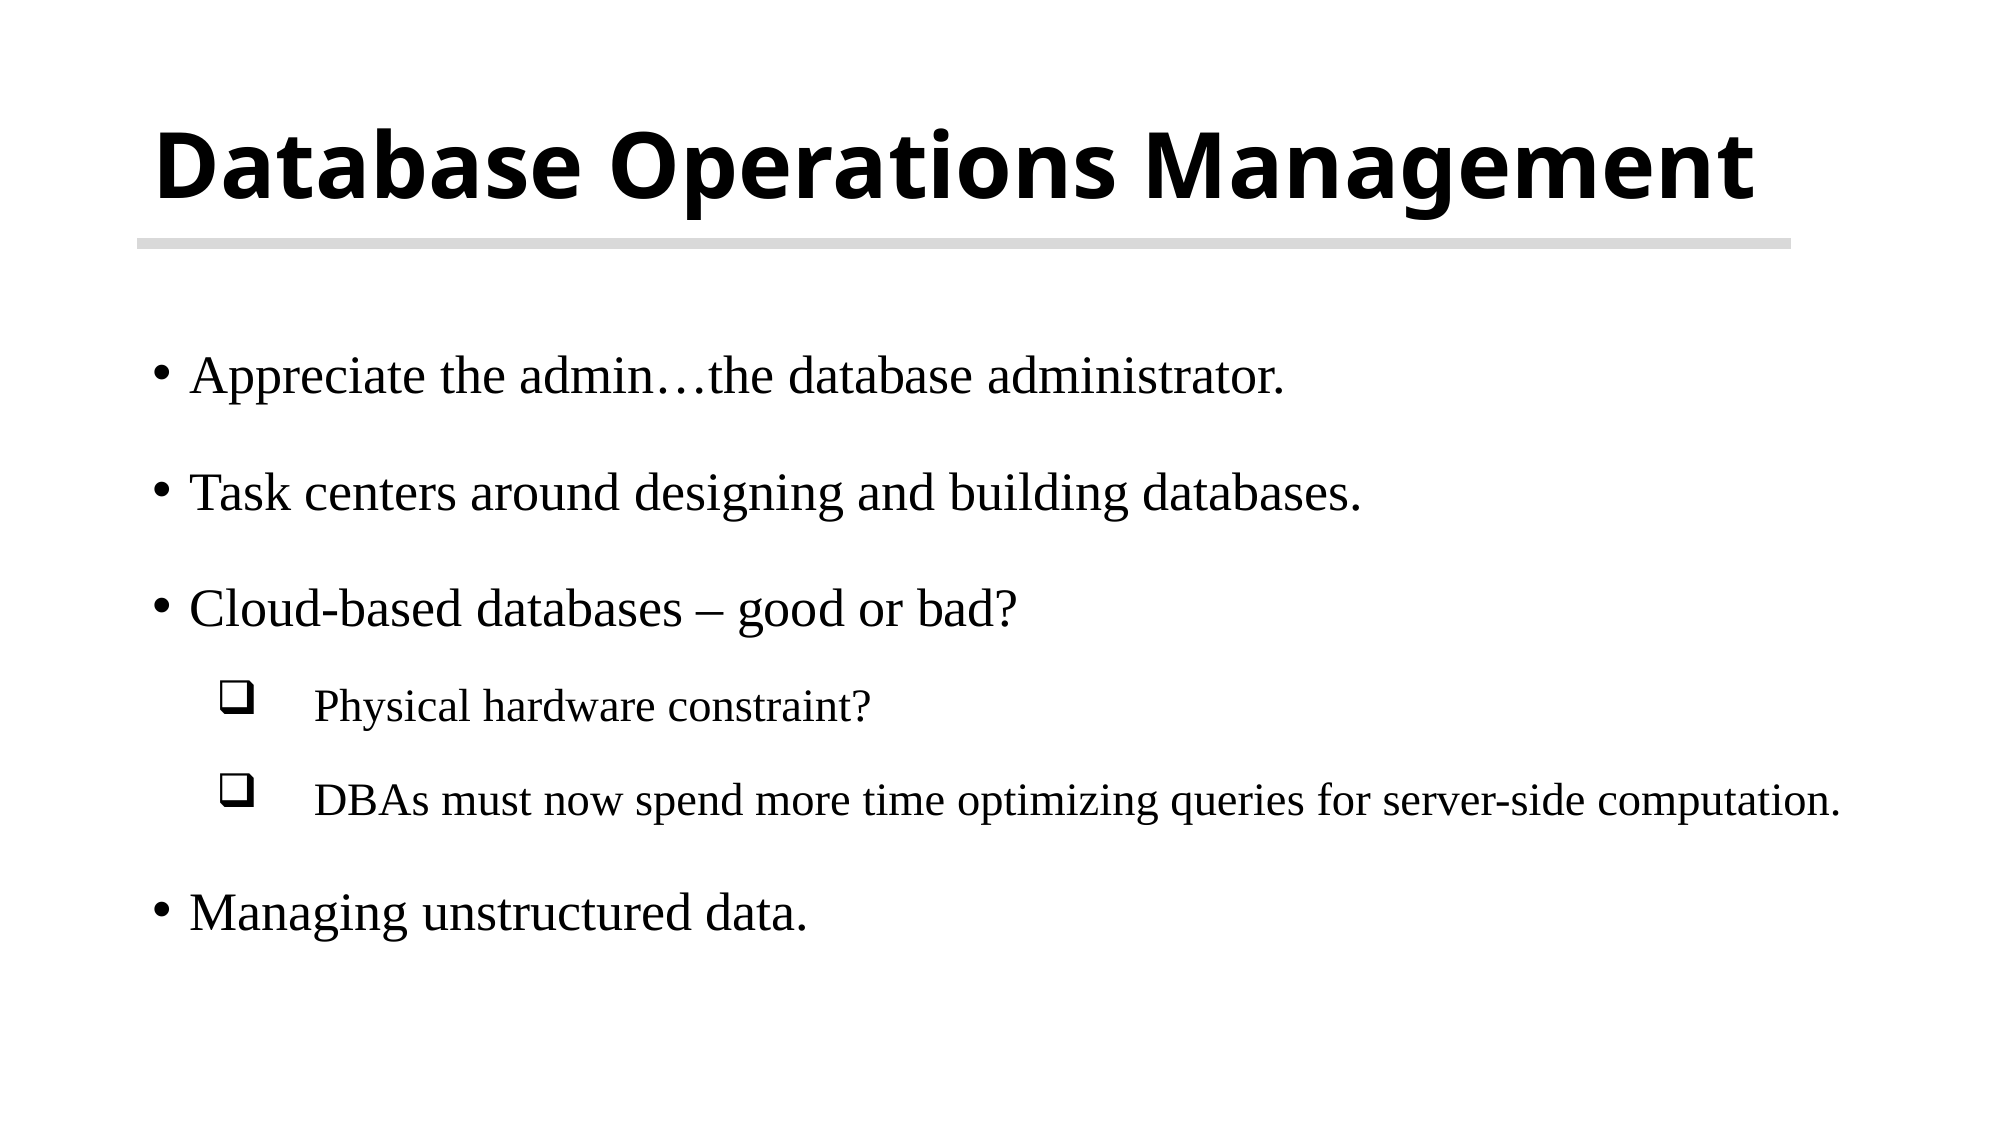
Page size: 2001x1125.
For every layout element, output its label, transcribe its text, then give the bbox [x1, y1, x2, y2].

title Database Operations Management [137, 59, 1863, 278]
list Appreciate the admin…the database administrator. Task centers around designing and building databases. Cloud-based databases – good or bad? Physical hardware constraint? DBAs must now spend more time optimizing queries for server-side computation. Managing unstructured data. [137, 299, 1863, 1014]
